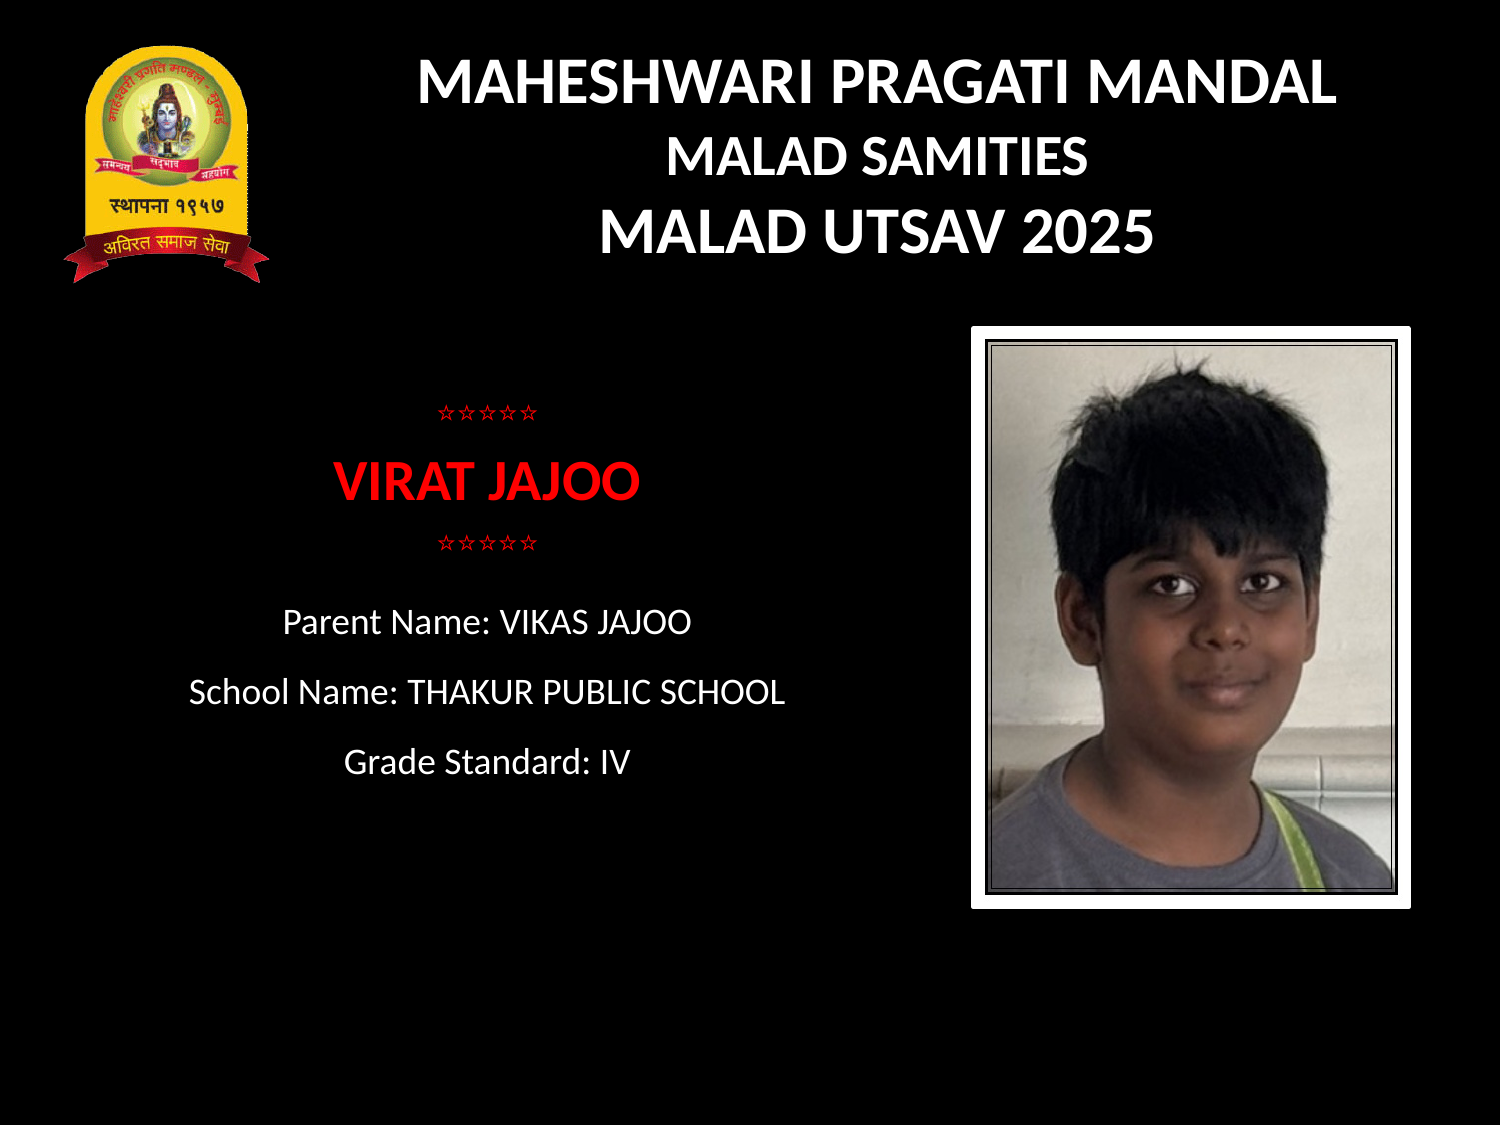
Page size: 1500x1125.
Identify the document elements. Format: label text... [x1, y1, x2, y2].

picture [974, 329, 1408, 907]
text_box MAHESHWARI PRAGATI MANDAL MALAD SAMITIES MALAD UTSAV 2025 [401, 29, 1354, 275]
text_box ⭐⭐⭐⭐⭐ VIRAT JAJOO ⭐⭐⭐⭐⭐ Parent Name: VIKAS JAJOO School Name: THAKUR PUBLIC SCHOOL Grade Standard: IV [74, 386, 900, 790]
picture [29, 29, 297, 301]
